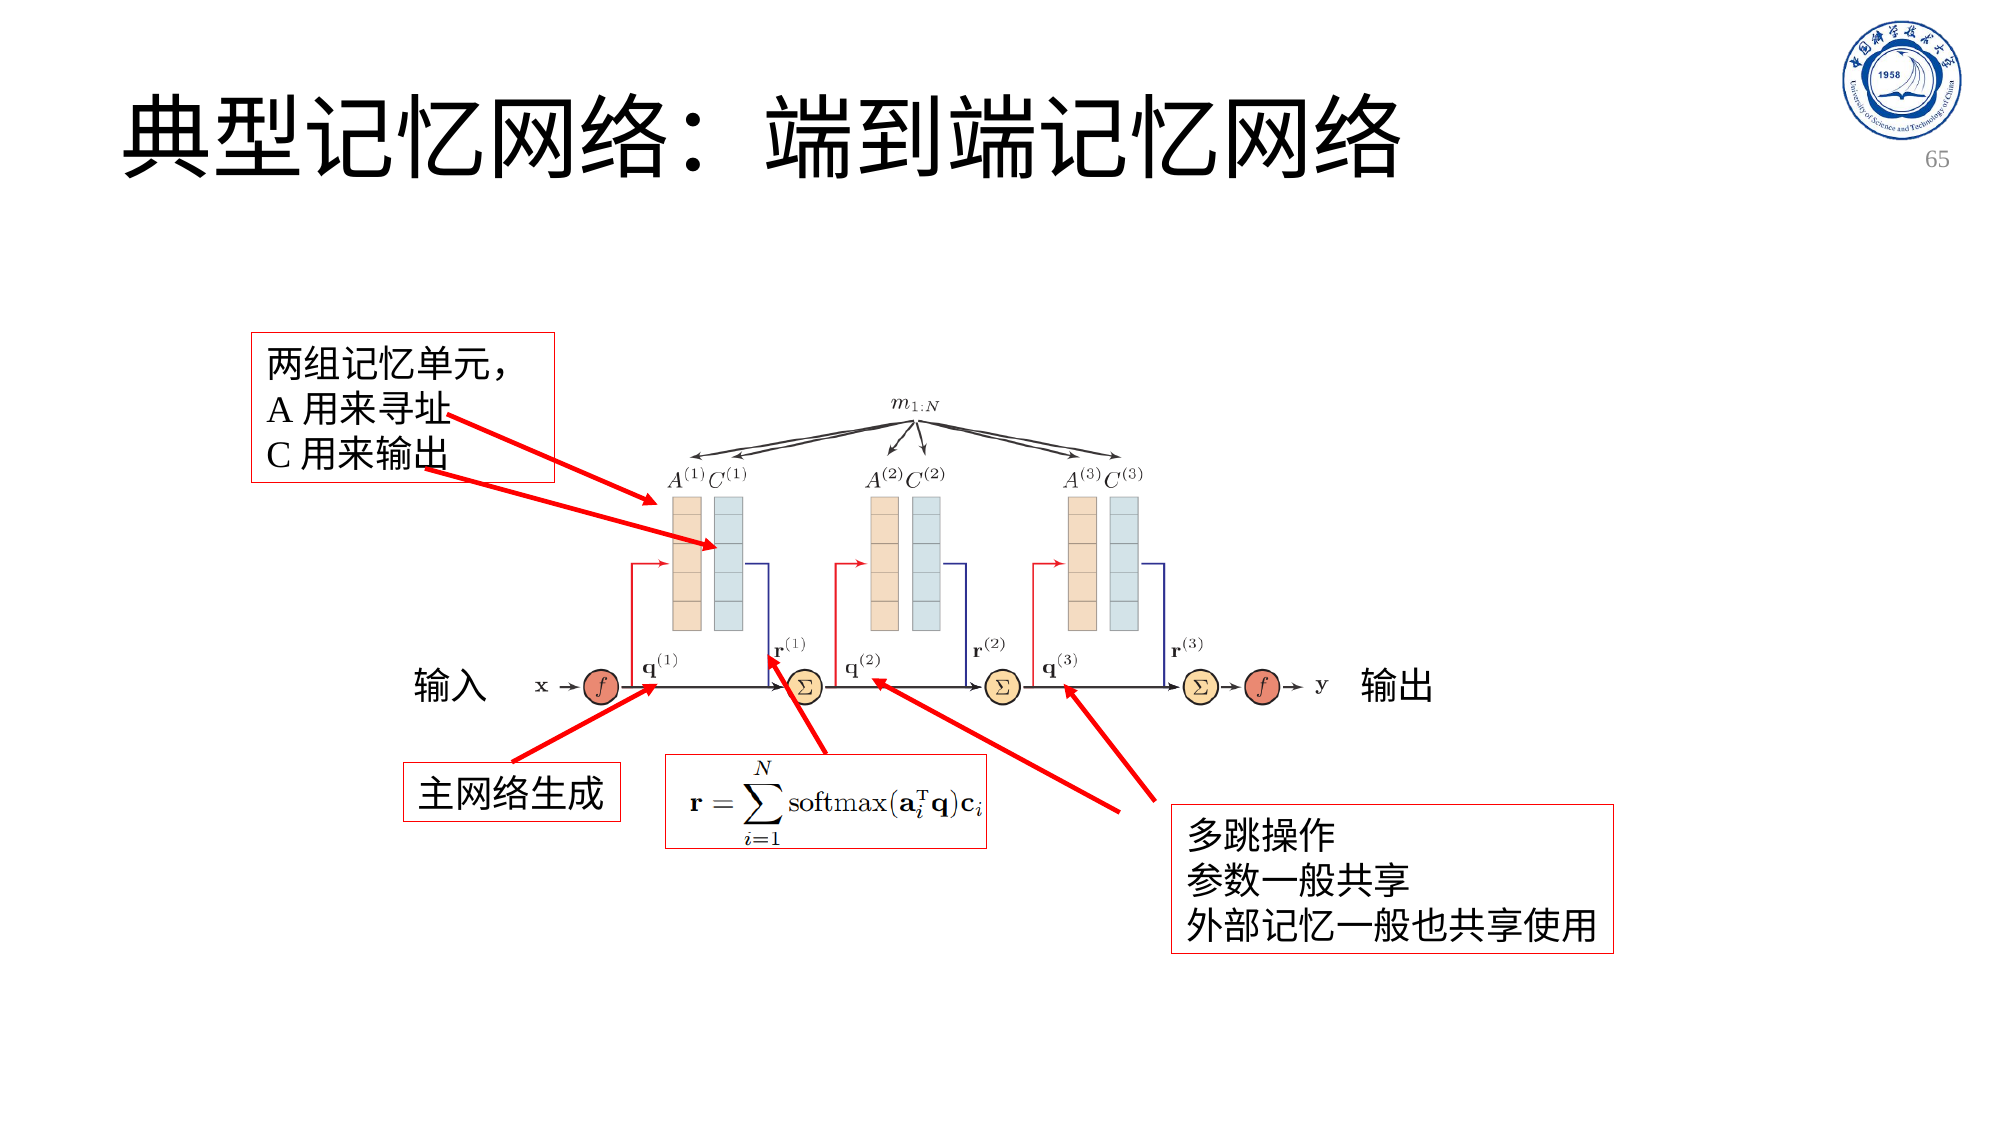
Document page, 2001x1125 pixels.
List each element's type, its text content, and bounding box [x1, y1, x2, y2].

picture [1839, 17, 1965, 127]
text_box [511, 683, 658, 763]
text_box 输入 [398, 654, 504, 714]
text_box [424, 468, 718, 549]
text_box 输出 [1345, 654, 1451, 714]
slide_number 65 [1514, 127, 1965, 188]
text_box 主网络生成 [403, 762, 621, 822]
picture [665, 753, 987, 849]
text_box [446, 414, 658, 468]
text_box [767, 654, 827, 753]
title 典型记忆网络：端到端记忆网络 [105, 59, 1900, 223]
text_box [871, 678, 1120, 813]
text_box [1063, 683, 1156, 802]
picture [507, 372, 1338, 723]
text_box 两组记忆单元，A用来寻址 C用来输出 [251, 332, 555, 483]
